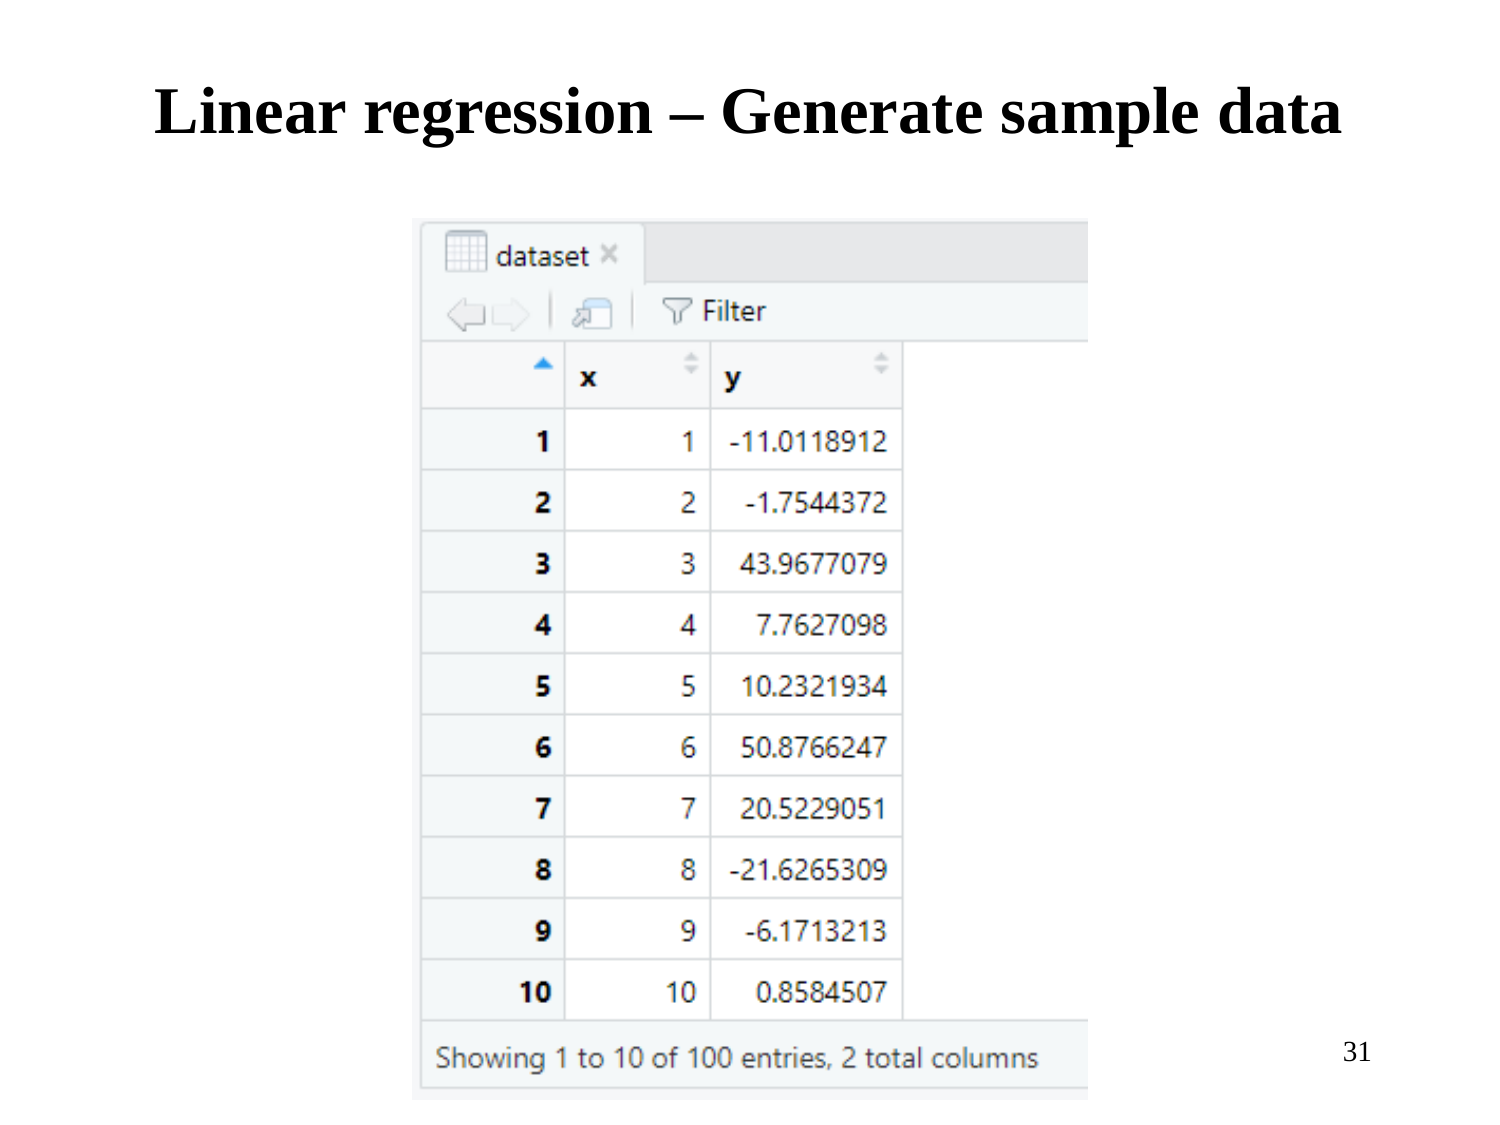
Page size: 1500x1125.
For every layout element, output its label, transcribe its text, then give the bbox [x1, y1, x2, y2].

slide_number 31 [1091, 1024, 1388, 1101]
text_box Linear regression – Generate sample data [139, 59, 1360, 155]
picture [412, 217, 1088, 1101]
